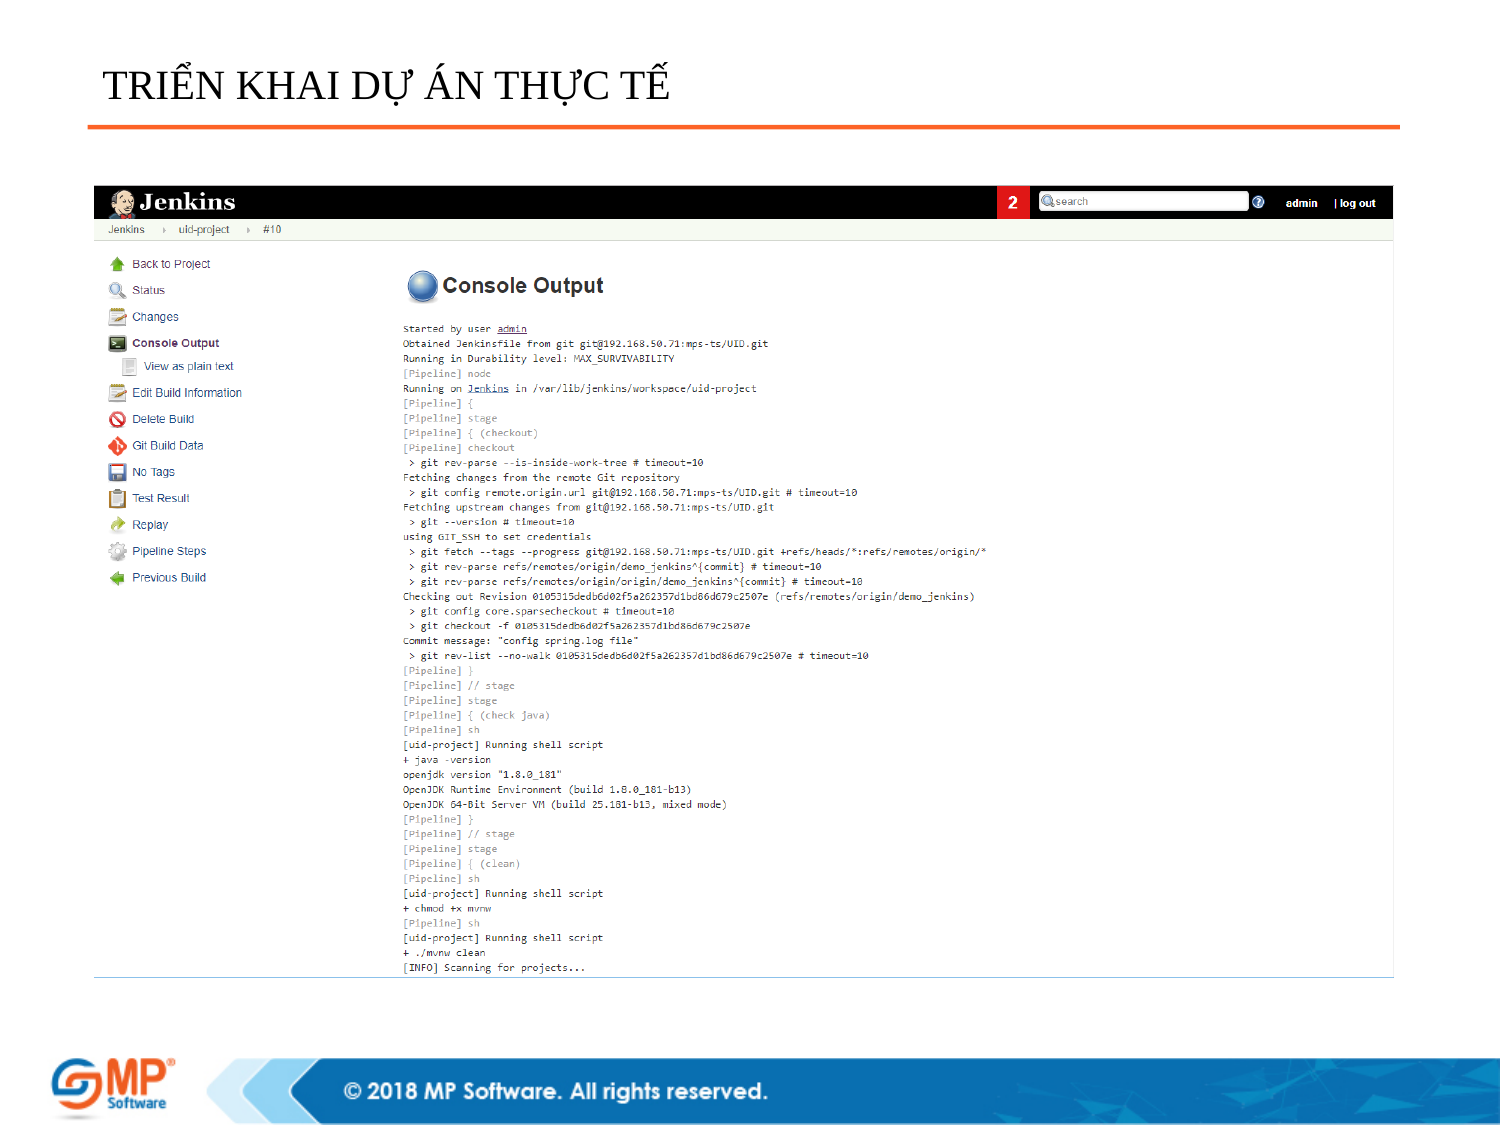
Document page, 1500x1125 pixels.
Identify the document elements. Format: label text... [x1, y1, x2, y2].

picture [94, 184, 1394, 978]
text_box TRIỂN KHAI DỰ ÁN THỰC TẾ [87, 50, 1400, 115]
picture [0, 1057, 1500, 1125]
